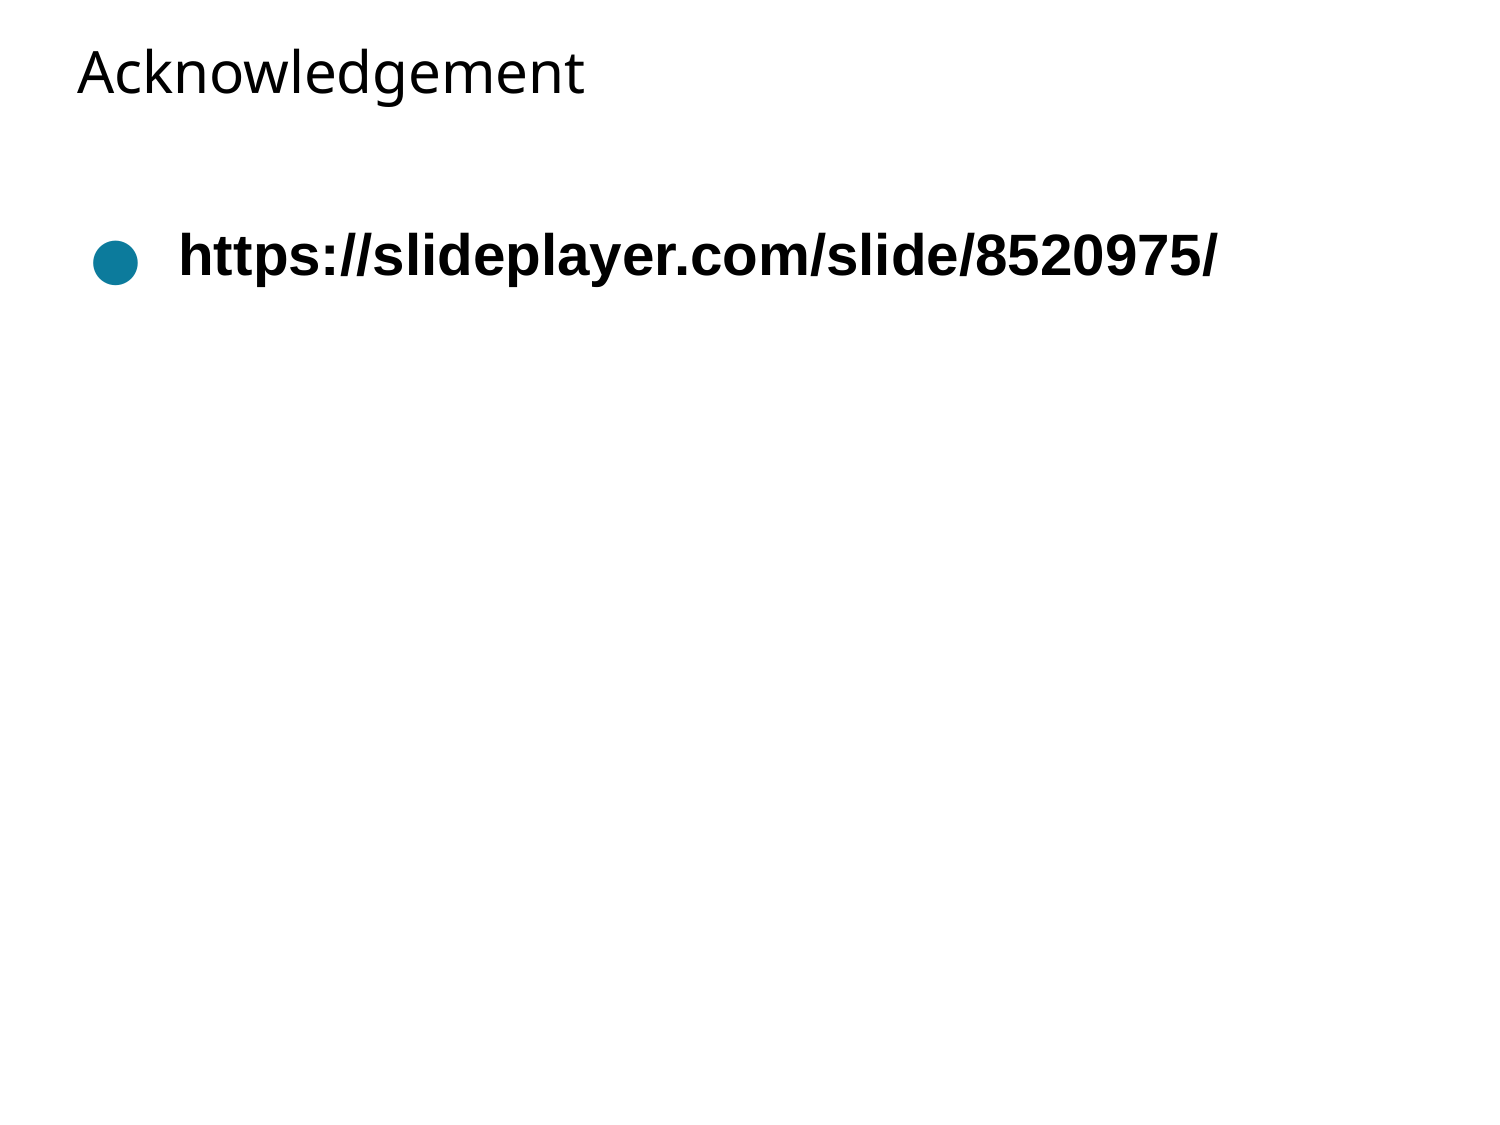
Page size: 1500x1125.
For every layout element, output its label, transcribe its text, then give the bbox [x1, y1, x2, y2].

text_box Acknowledgement [62, 24, 1421, 113]
text_box https://slideplayer.com/slide/8520975/ [75, 199, 1463, 1075]
